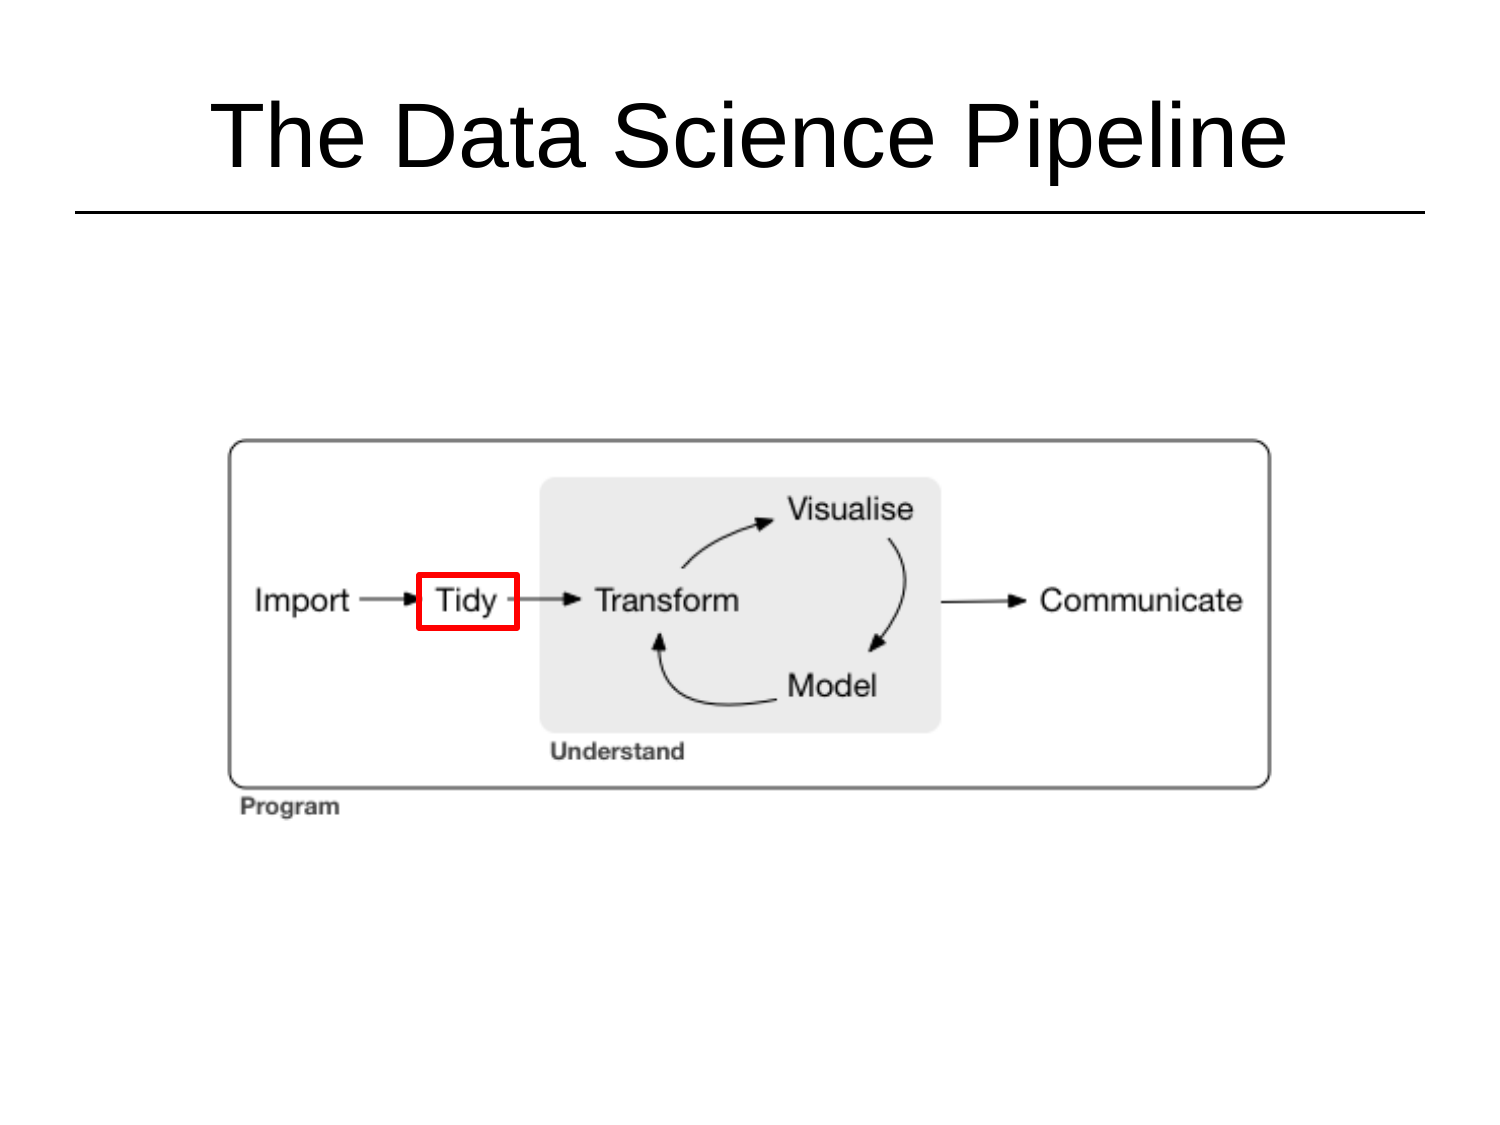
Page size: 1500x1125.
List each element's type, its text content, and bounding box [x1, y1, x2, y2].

picture [226, 437, 1274, 824]
title The Data Science Pipeline [75, 37, 1425, 225]
